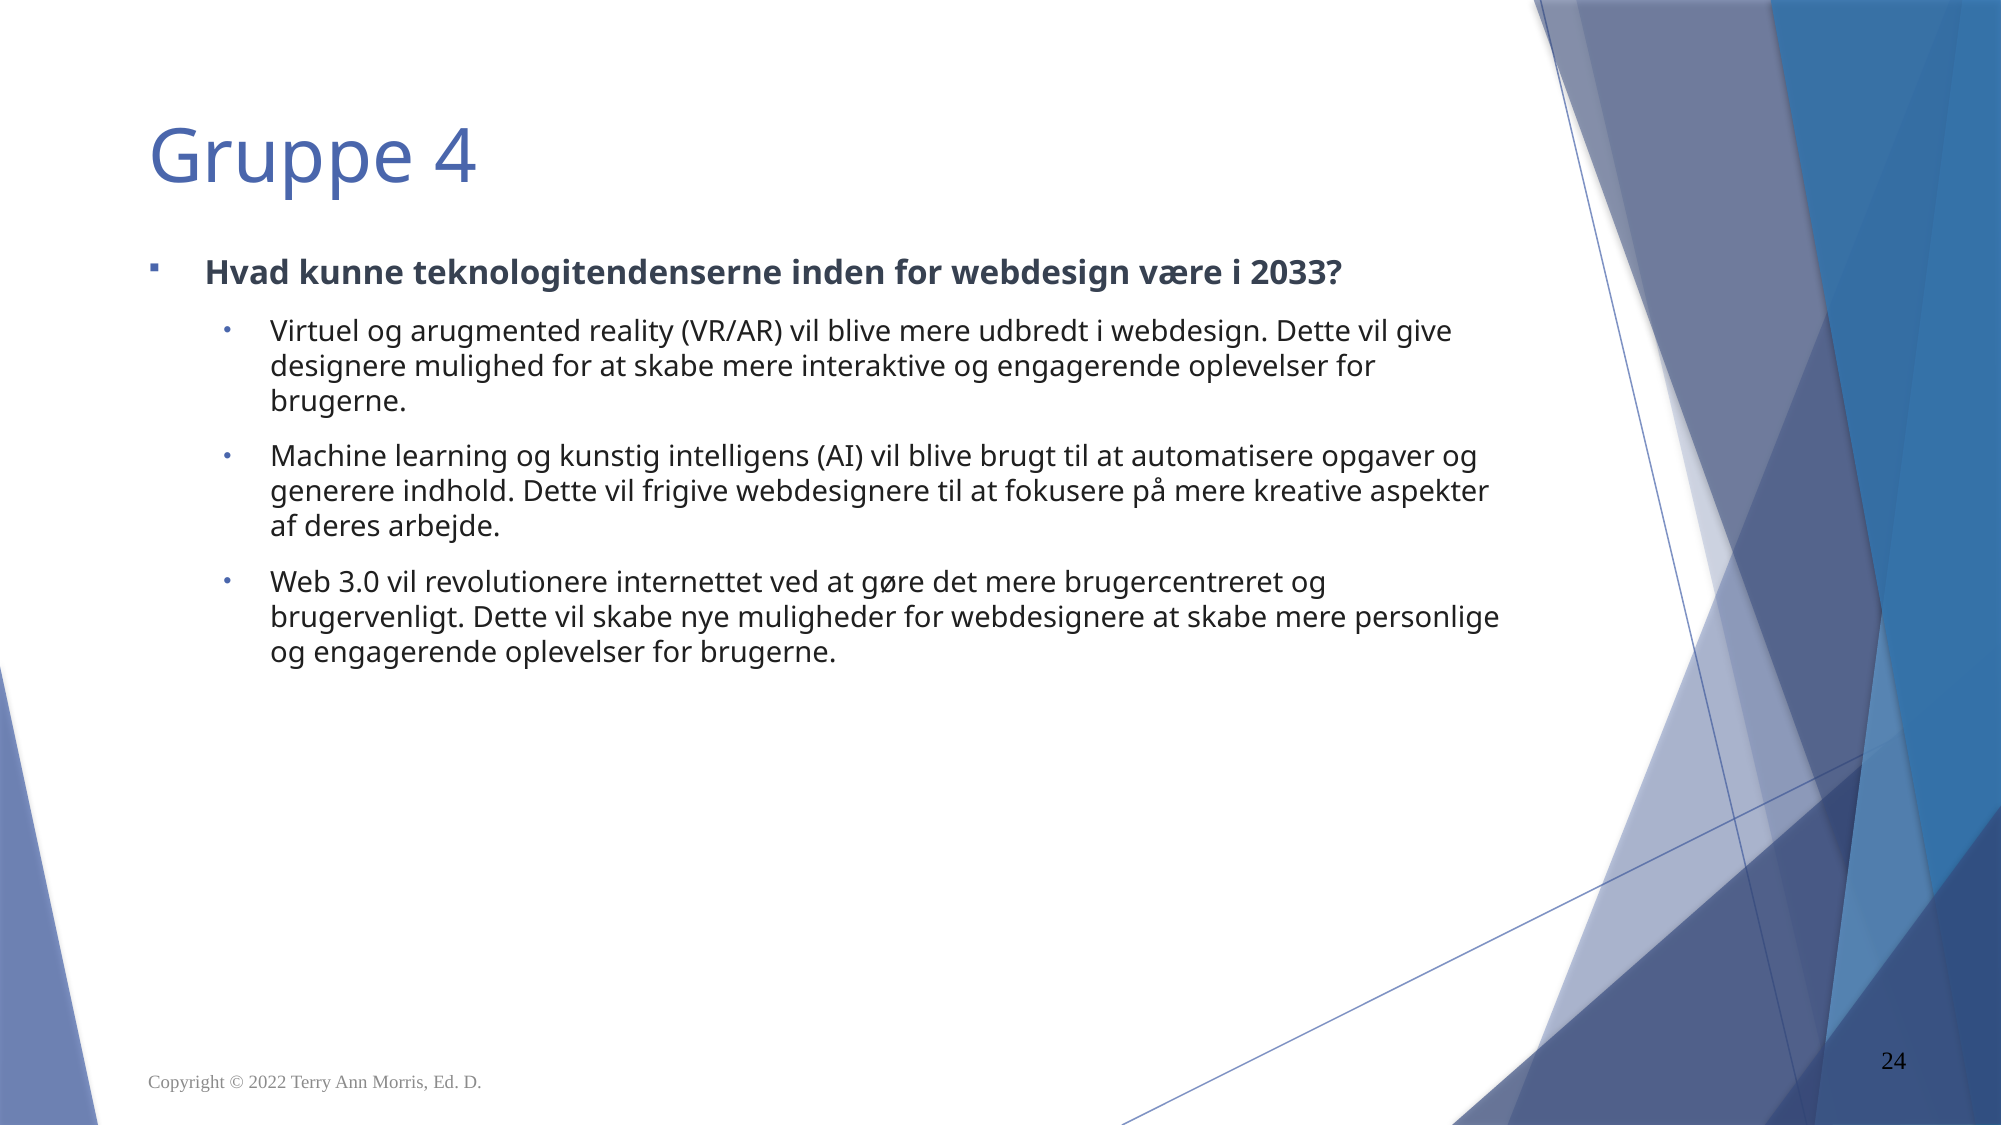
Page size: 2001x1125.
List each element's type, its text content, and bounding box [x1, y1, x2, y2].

list Hvad kunne teknologitendenserne inden for webdesign være i 2033? Virtuel og arugmented reality (VR/AR) vil blive mere udbredt i webdesign. Dette vil give designere mulighed for at skabe mere interaktive og engagerende oplevelser for brugerne. Machine learning og kunstig intelligens (AI) vil blive brugt til at automatisere opgaver og generere indhold. Dette vil frigive webdesignere til at fokusere på mere kreative aspekter af deres arbejde. Web 3.0 vil revolutionere internettet ved at gøre det mere brugercentreret og brugervenligt. Dette vil skabe nye muligheder for webdesignere at skabe mere personlige og engagerende oplevelser for brugerne. [133, 243, 1522, 1041]
title Gruppe 4 [133, 99, 1522, 243]
